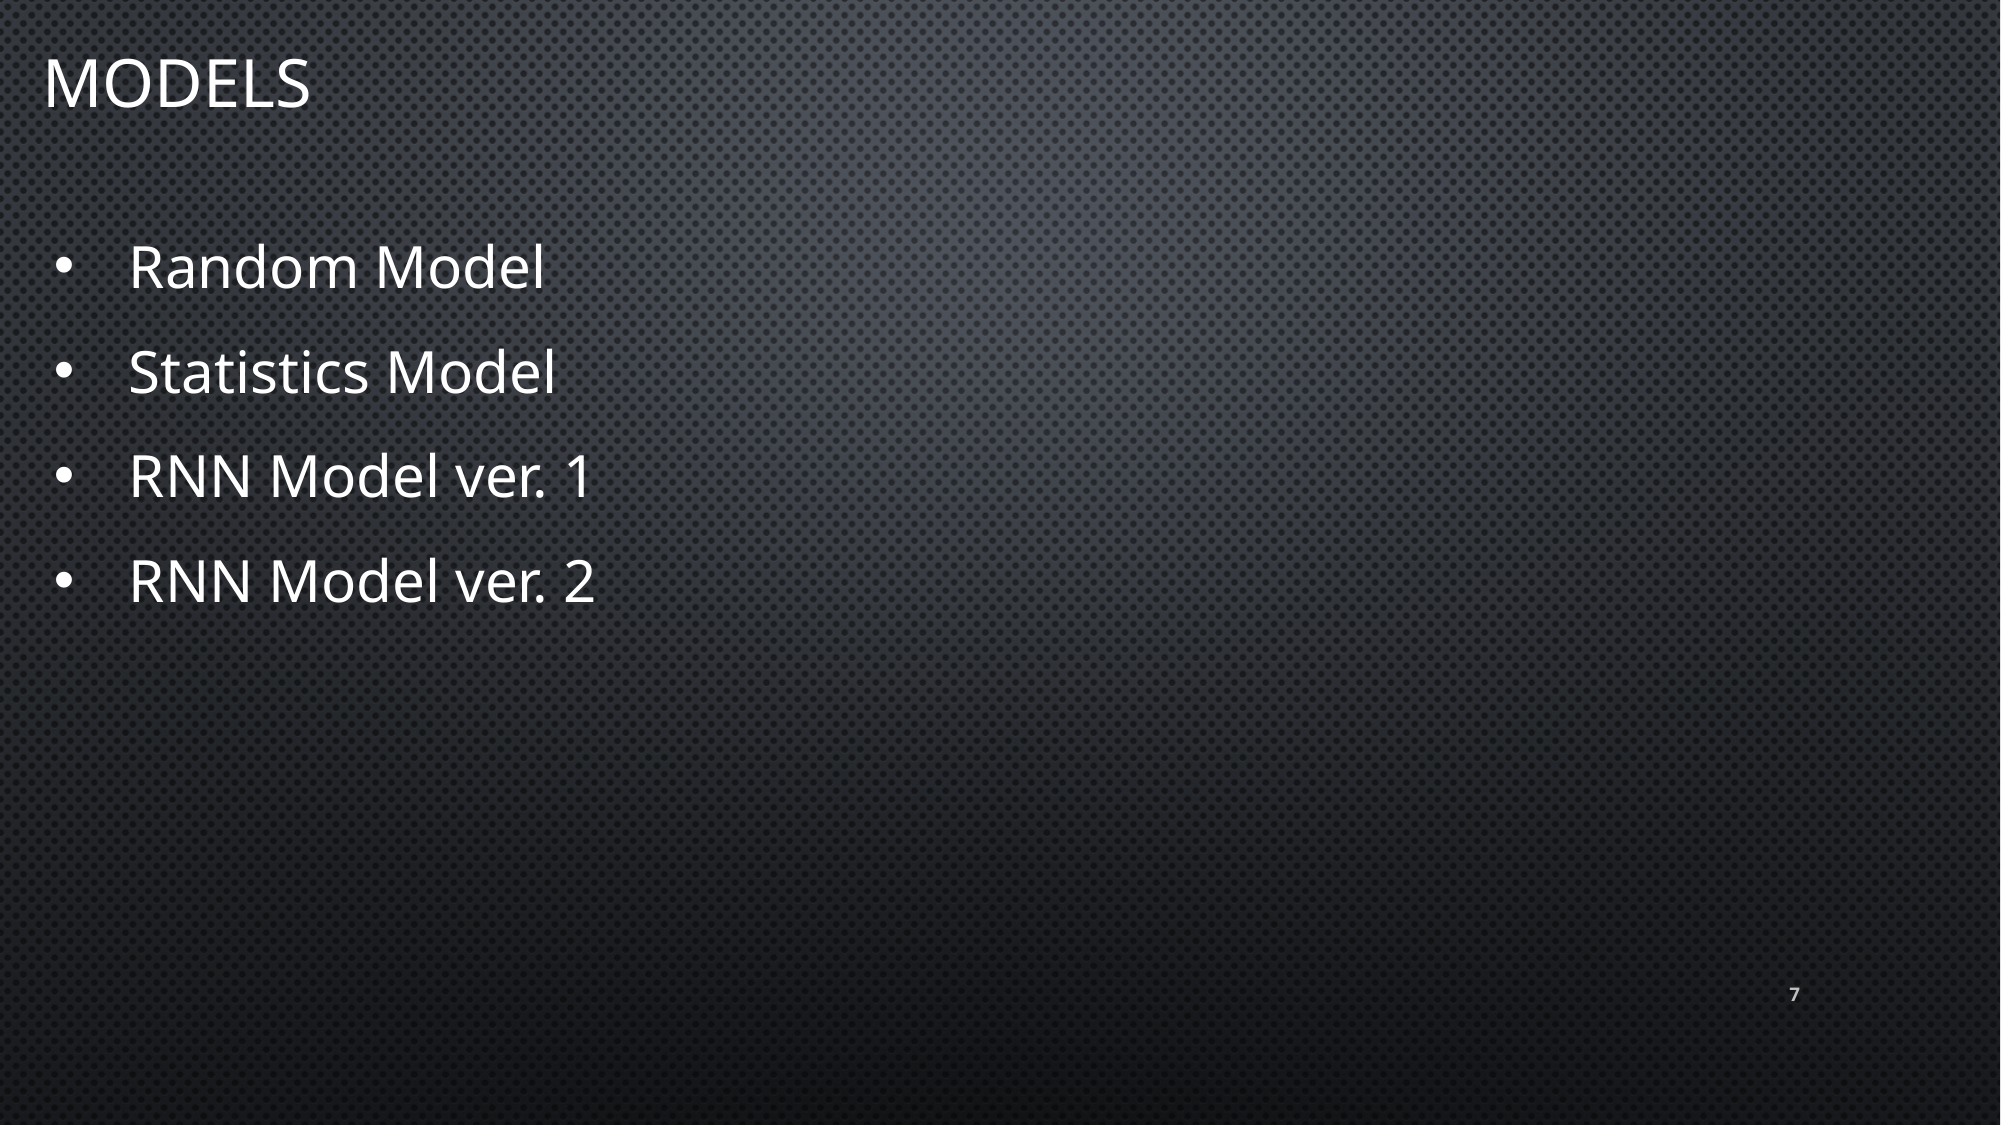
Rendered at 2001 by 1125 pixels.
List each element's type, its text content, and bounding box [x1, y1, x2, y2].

text_box Random Model Statistics Model RNN Model ver. 1 RNN Model ver. 2 [39, 187, 1906, 622]
slide_number 7 [1724, 965, 1816, 1025]
title Models [27, 0, 1653, 238]
